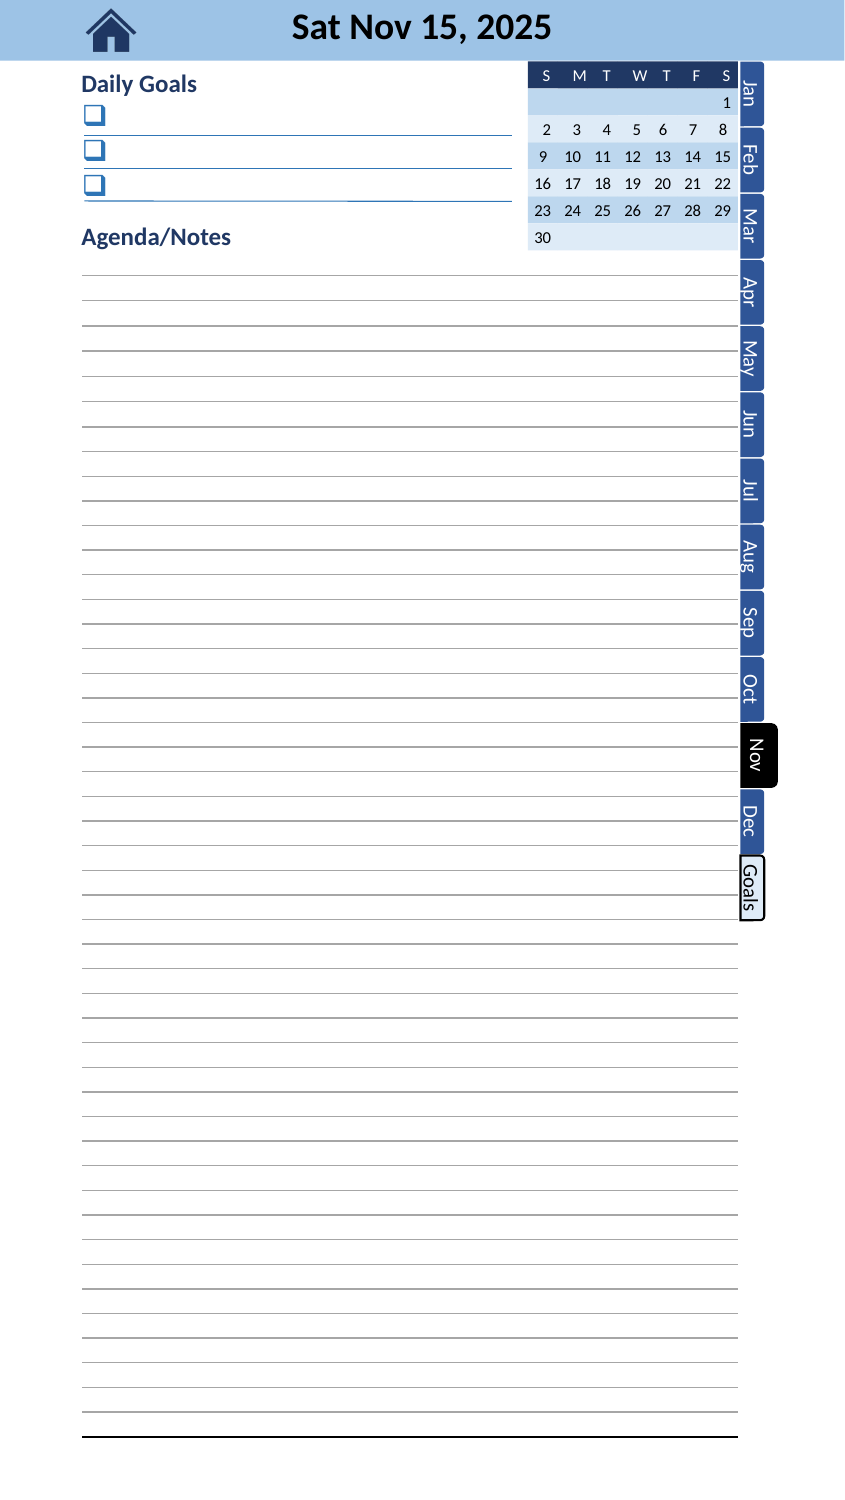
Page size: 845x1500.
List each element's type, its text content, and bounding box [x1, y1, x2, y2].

list Sat Nov 15, 2025 [190, 0, 655, 61]
picture [82, 1, 140, 59]
